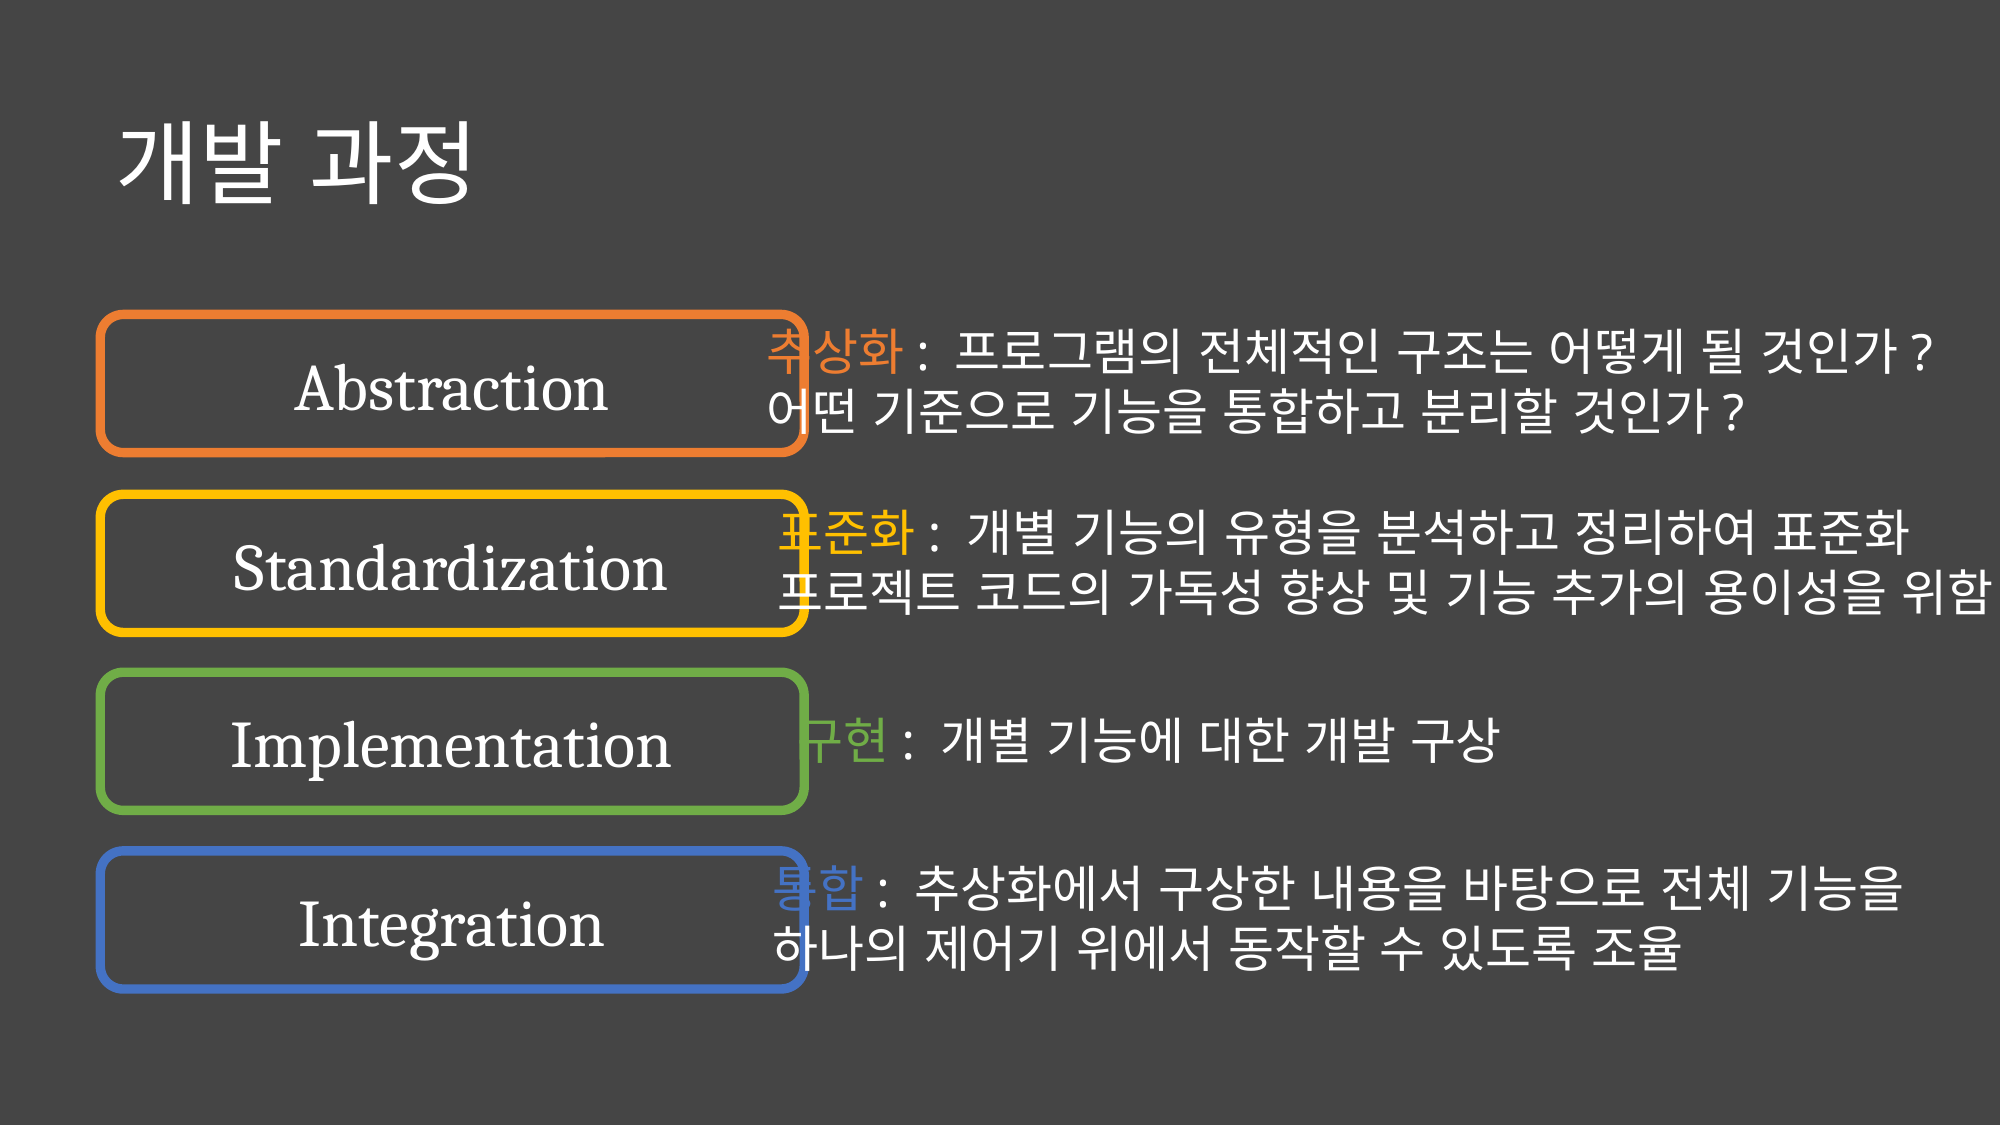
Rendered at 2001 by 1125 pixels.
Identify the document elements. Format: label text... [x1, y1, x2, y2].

text_box 표준화: 개별 기능의 유형을 분석하고 정리하여 표준화 프로젝트 코드의 가독성 향상 및 기능 추가의 용이성을 위함 [763, 494, 2000, 629]
text_box Abstraction [100, 314, 795, 453]
text_box 구현: 개별 기능에 대한 개발 구상 [782, 702, 1517, 778]
text_box 통합: 추상화에서 구상한 내용을 바탕으로 전체 기능을 하나의 제어기 위에서 동작할 수 있도록 조율 [757, 849, 1920, 985]
title 개발 과정 [100, 59, 1826, 277]
text_box Integration [100, 850, 795, 990]
text_box Standardization [100, 494, 794, 633]
text_box Implementation [100, 672, 805, 811]
text_box 추상화: 프로그램의 전체적인 구조는 어떻게 될 것인가? 어떤 기준으로 기능을 통합하고 분리할 것인가? [751, 313, 1948, 448]
